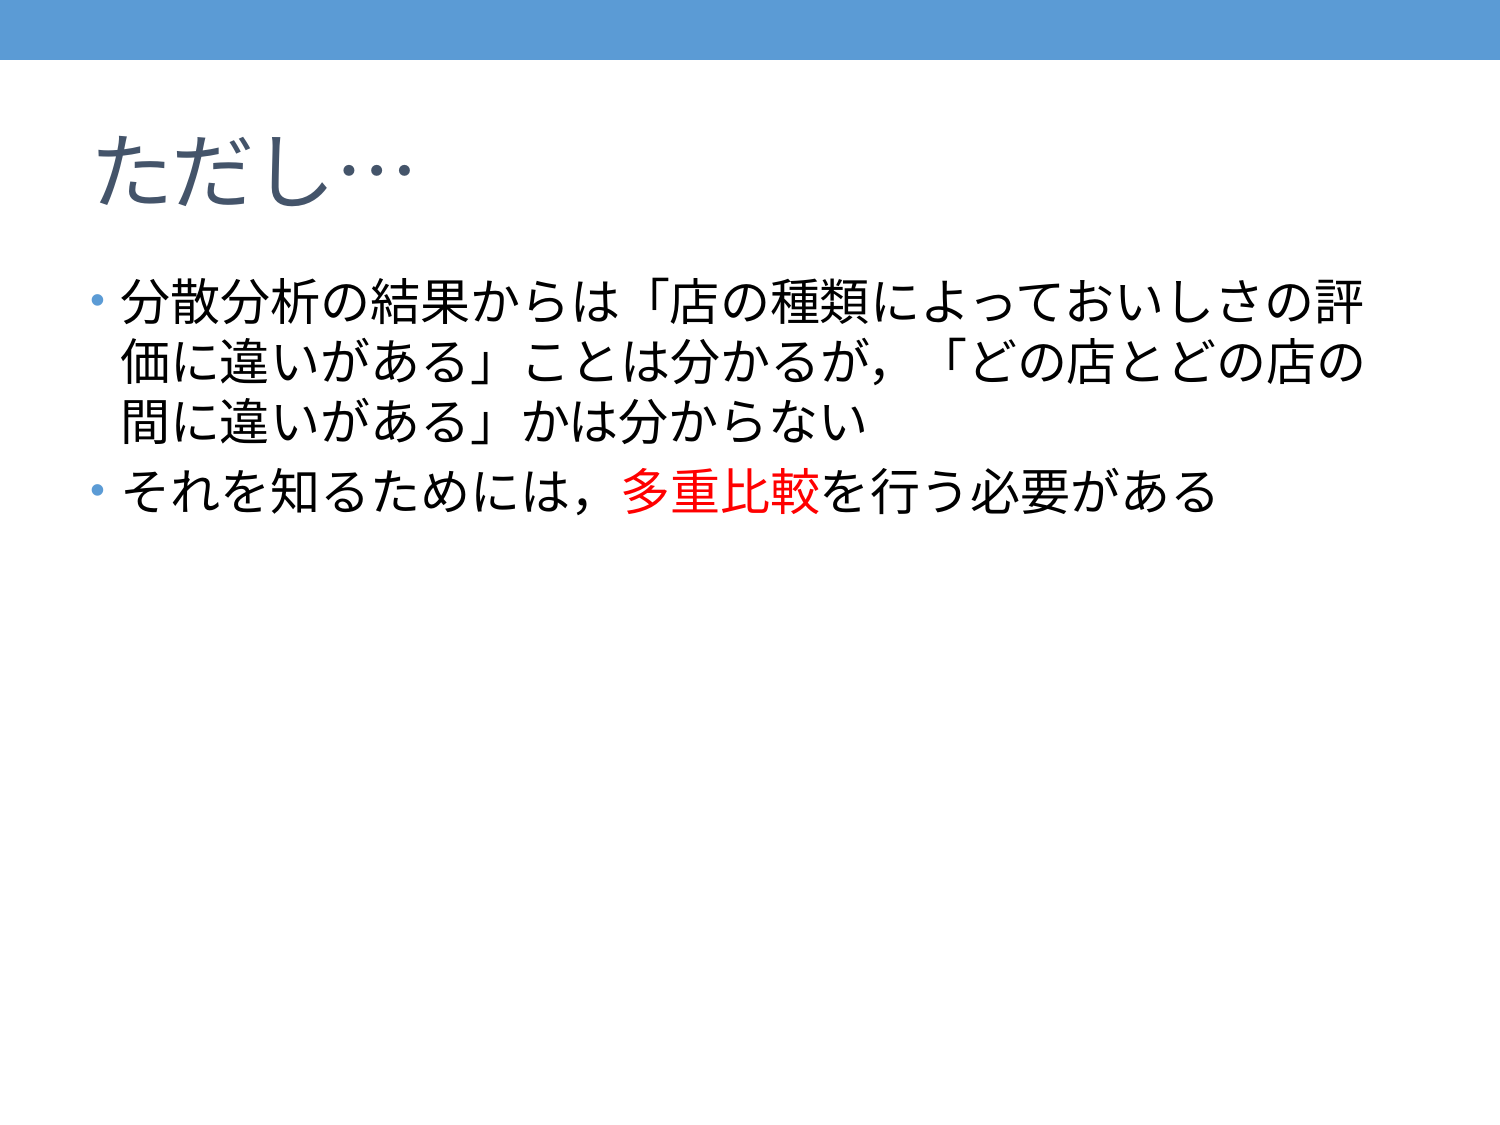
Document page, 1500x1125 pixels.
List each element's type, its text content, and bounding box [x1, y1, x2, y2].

list 分散分析の結果からは「店の種類によっておいしさの評価に違いがある」ことは分かるが，「どの店とどの店の間に違いがある」かは分からない それを知るためには，多重比較を行う必要がある [75, 262, 1425, 1063]
title ただし… [75, 87, 1425, 250]
